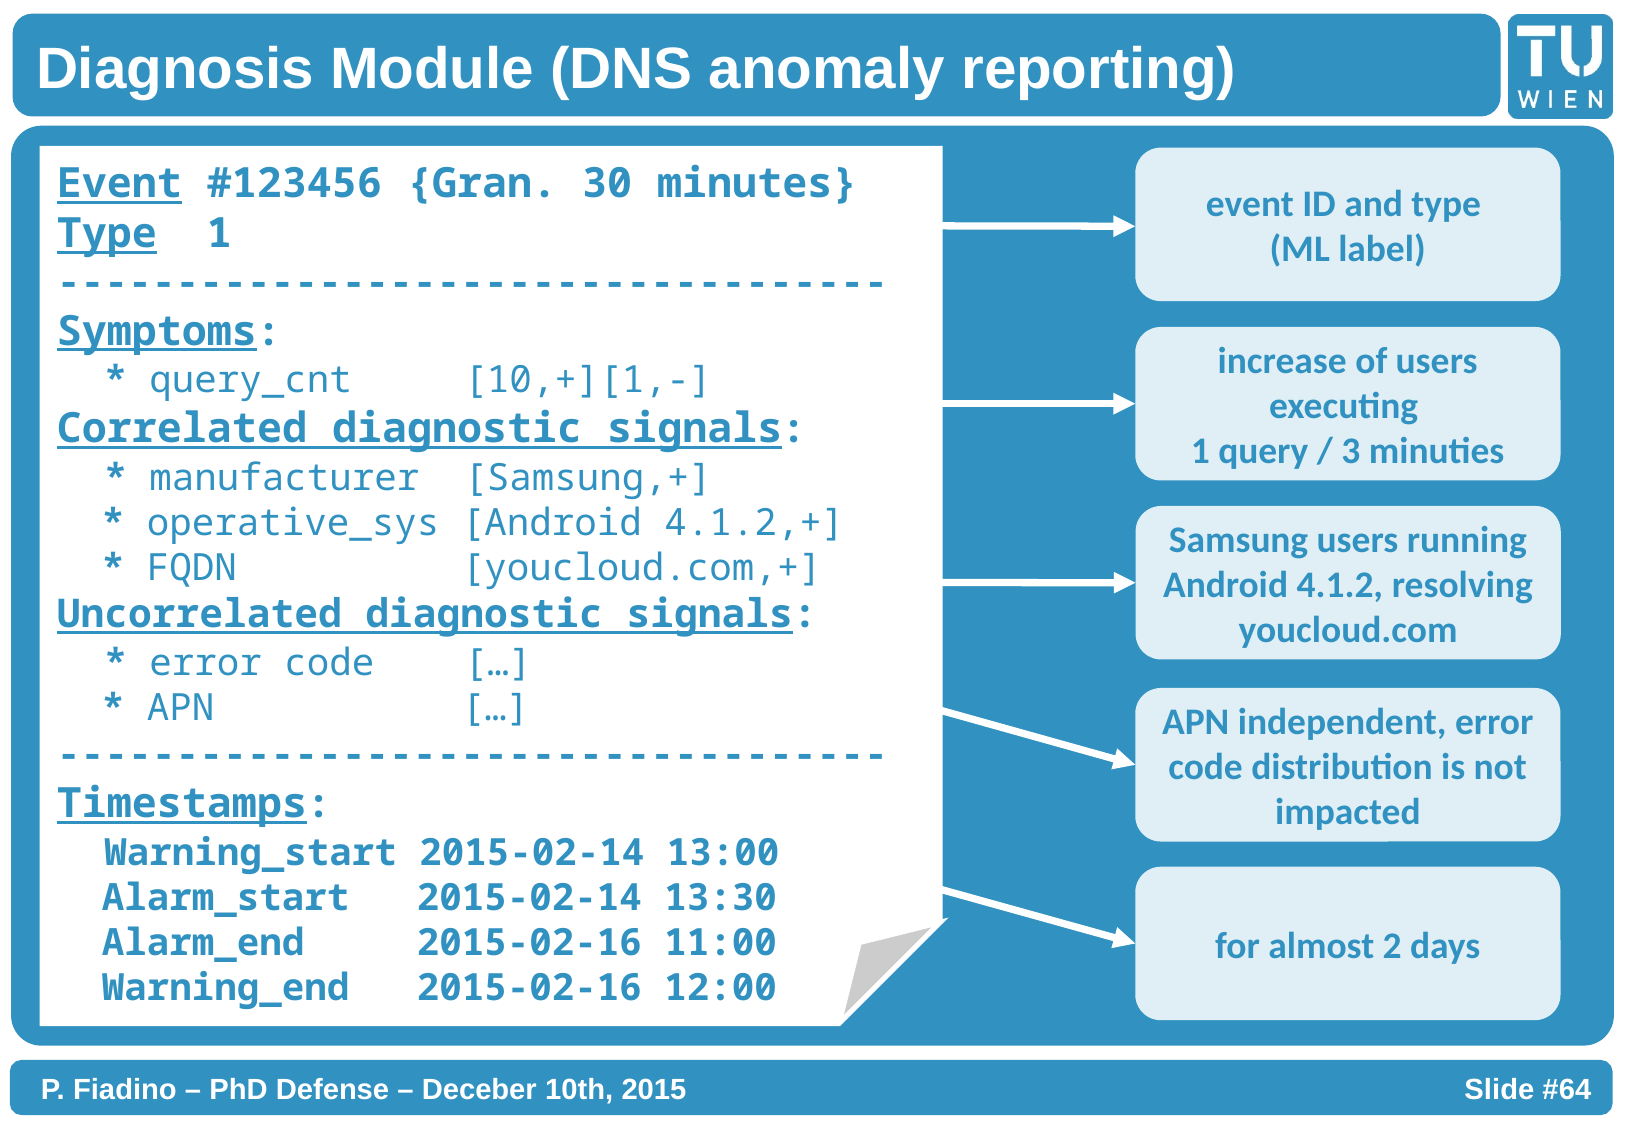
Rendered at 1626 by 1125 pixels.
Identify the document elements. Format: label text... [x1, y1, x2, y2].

text_box P. Fiadino – PhD Defense – Deceber 10th, 2015............... Slide #64 [12, 1063, 1610, 1112]
text_box Diagnosis Module (DNS anomaly reporting) [15, 16, 1498, 114]
text_box increase of users executing 1 query / 3 minuties [1135, 326, 1561, 481]
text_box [859, 866, 1136, 944]
picture [1508, 14, 1613, 119]
text_box [14, 128, 1611, 1043]
text_box APN independent, error code distribution is not impacted [1135, 687, 1561, 842]
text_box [907, 701, 1136, 765]
text_box Samsung users running Android 4.1.2, resolving youcloud.com [1135, 505, 1561, 660]
text_box for almost 2 days [1135, 866, 1561, 1021]
text_box event ID and type (ML label) [1135, 147, 1561, 302]
text_box Event #123456 {Gran. 30 minutes} Type 1 ----------------------------------- Symptoms: * query_cnt [10,+][1,-] Correlated diagnostic signals: * manufacturer [Samsung,+] * operative_sys [Android 4.1.2,+] * FQDN [youcloud.com,+] Uncorrelated diagnostic signals: * error code […] * APN […] ----------------------------------- Timestamps: Warning_start 2015-02-14 13:00 Alarm_start 2015-02-14 13:30 Alarm_end 2015-02-16 11:00 Warning_end 2015-02-16 12:00 [41, 147, 941, 1025]
